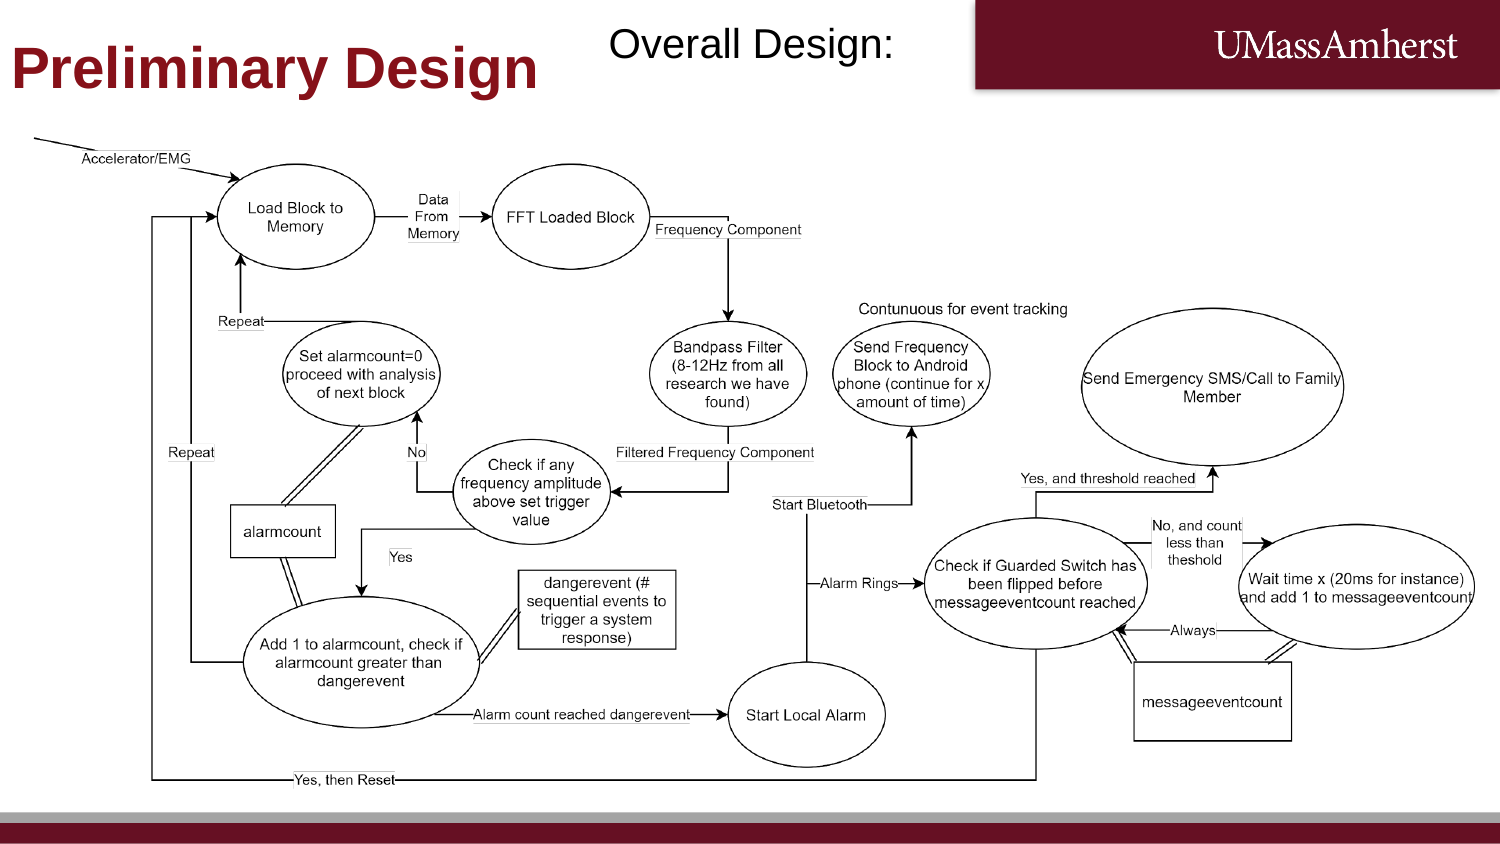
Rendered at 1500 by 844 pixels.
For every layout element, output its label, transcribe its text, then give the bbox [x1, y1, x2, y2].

title Preliminary Design [11, 12, 551, 101]
list Overall Design: [572, 9, 928, 104]
picture [1214, 28, 1458, 59]
picture [24, 128, 1476, 792]
